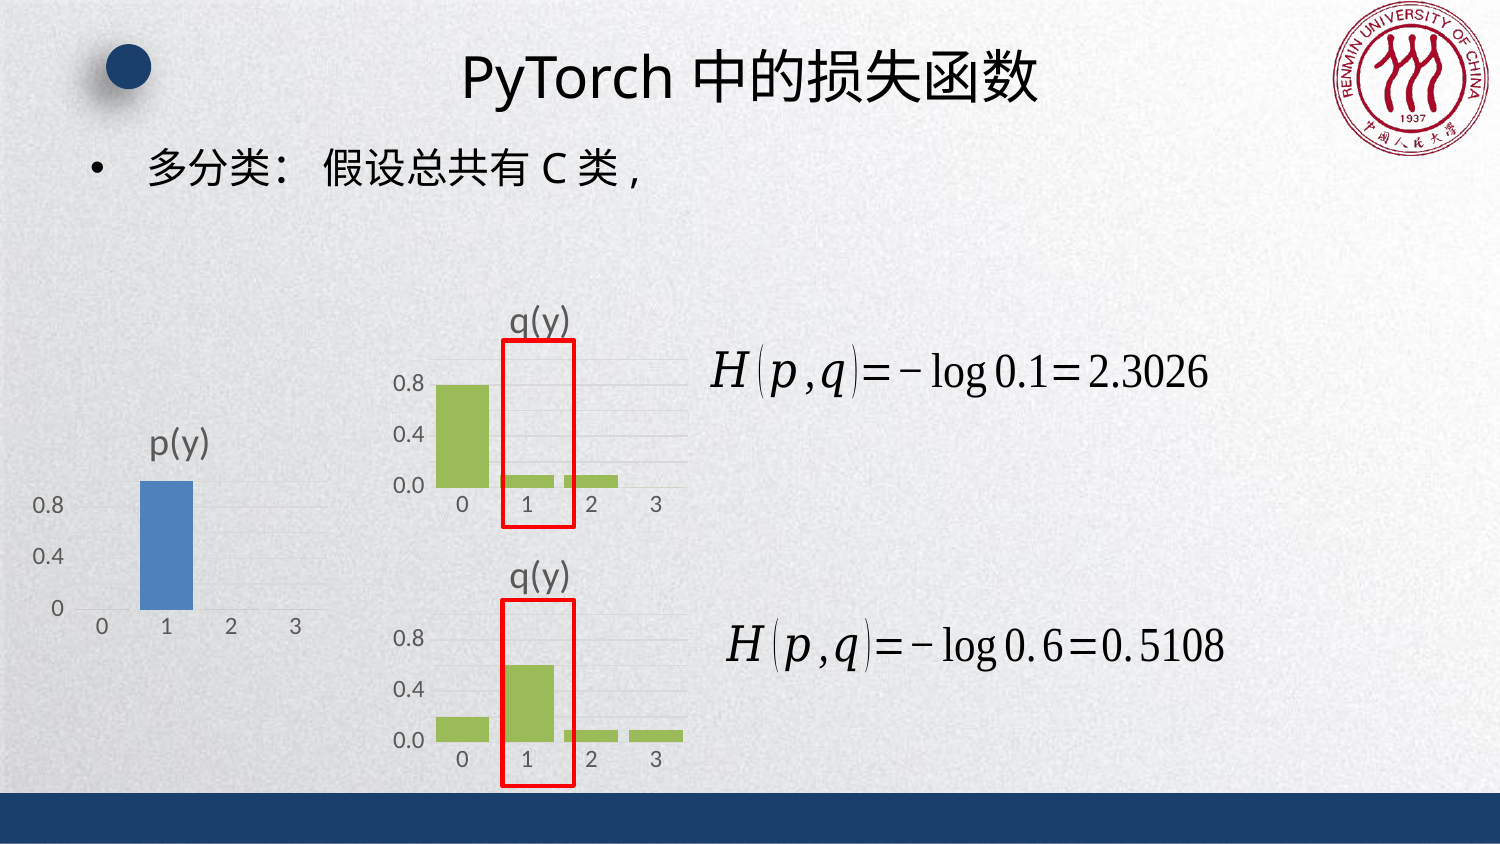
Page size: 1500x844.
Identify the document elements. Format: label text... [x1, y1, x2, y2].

chart [386, 279, 695, 524]
chart [386, 534, 695, 779]
picture [0, 0, 1500, 793]
title PyTorch中的损失函数 [75, 33, 1425, 116]
chart [26, 401, 334, 646]
